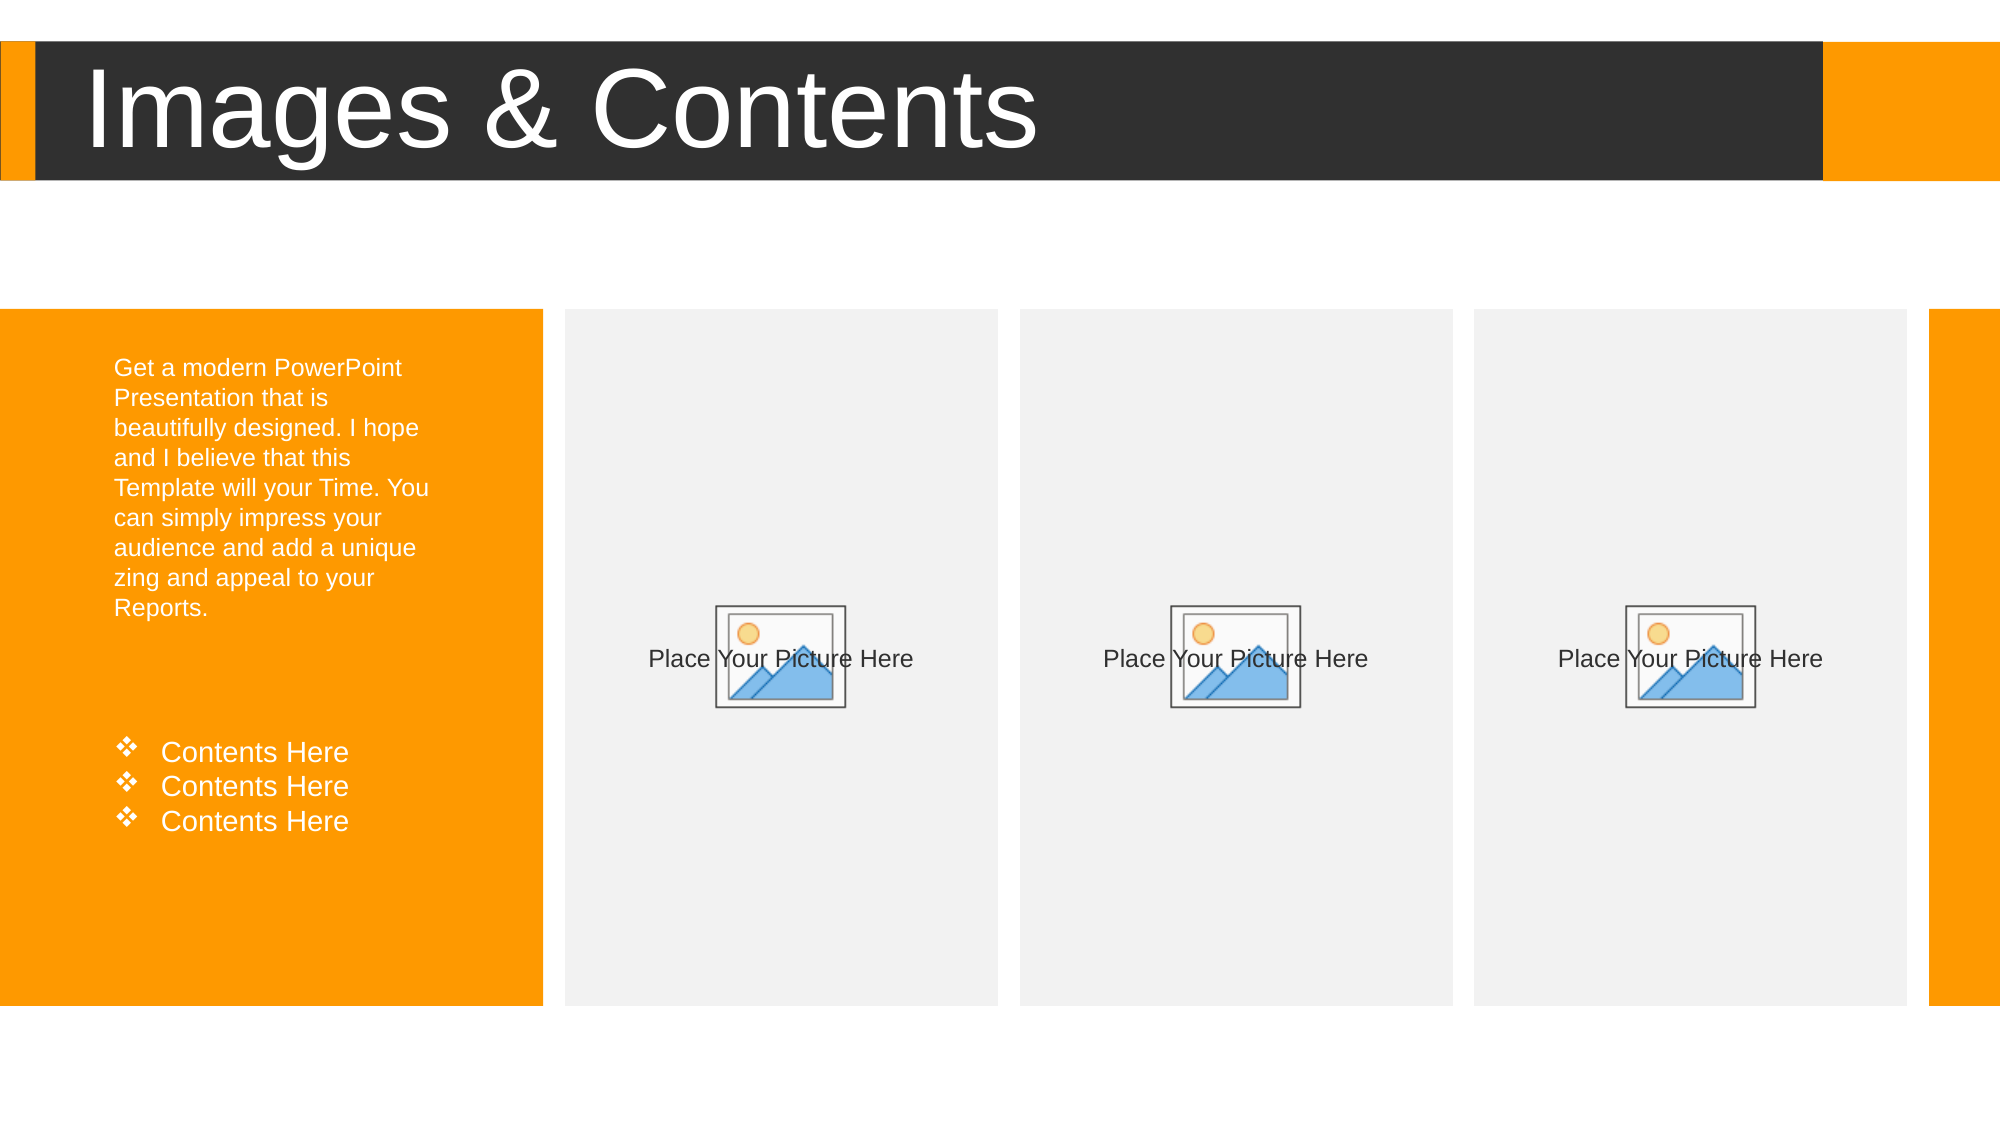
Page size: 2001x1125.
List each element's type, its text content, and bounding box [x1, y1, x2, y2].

text_box Contents Here Contents Here Contents Here [99, 725, 454, 846]
text_box Get a modern PowerPoint Presentation that is beautifully designed. I hope and I believe that this Template will your Time. You can simply impress your audience and add a unique zing and appeal to your Reports. [99, 344, 454, 629]
list Images & Contents [69, 51, 1524, 171]
picture [1019, 308, 1453, 1006]
picture [1474, 308, 1908, 1006]
picture [564, 308, 998, 1006]
